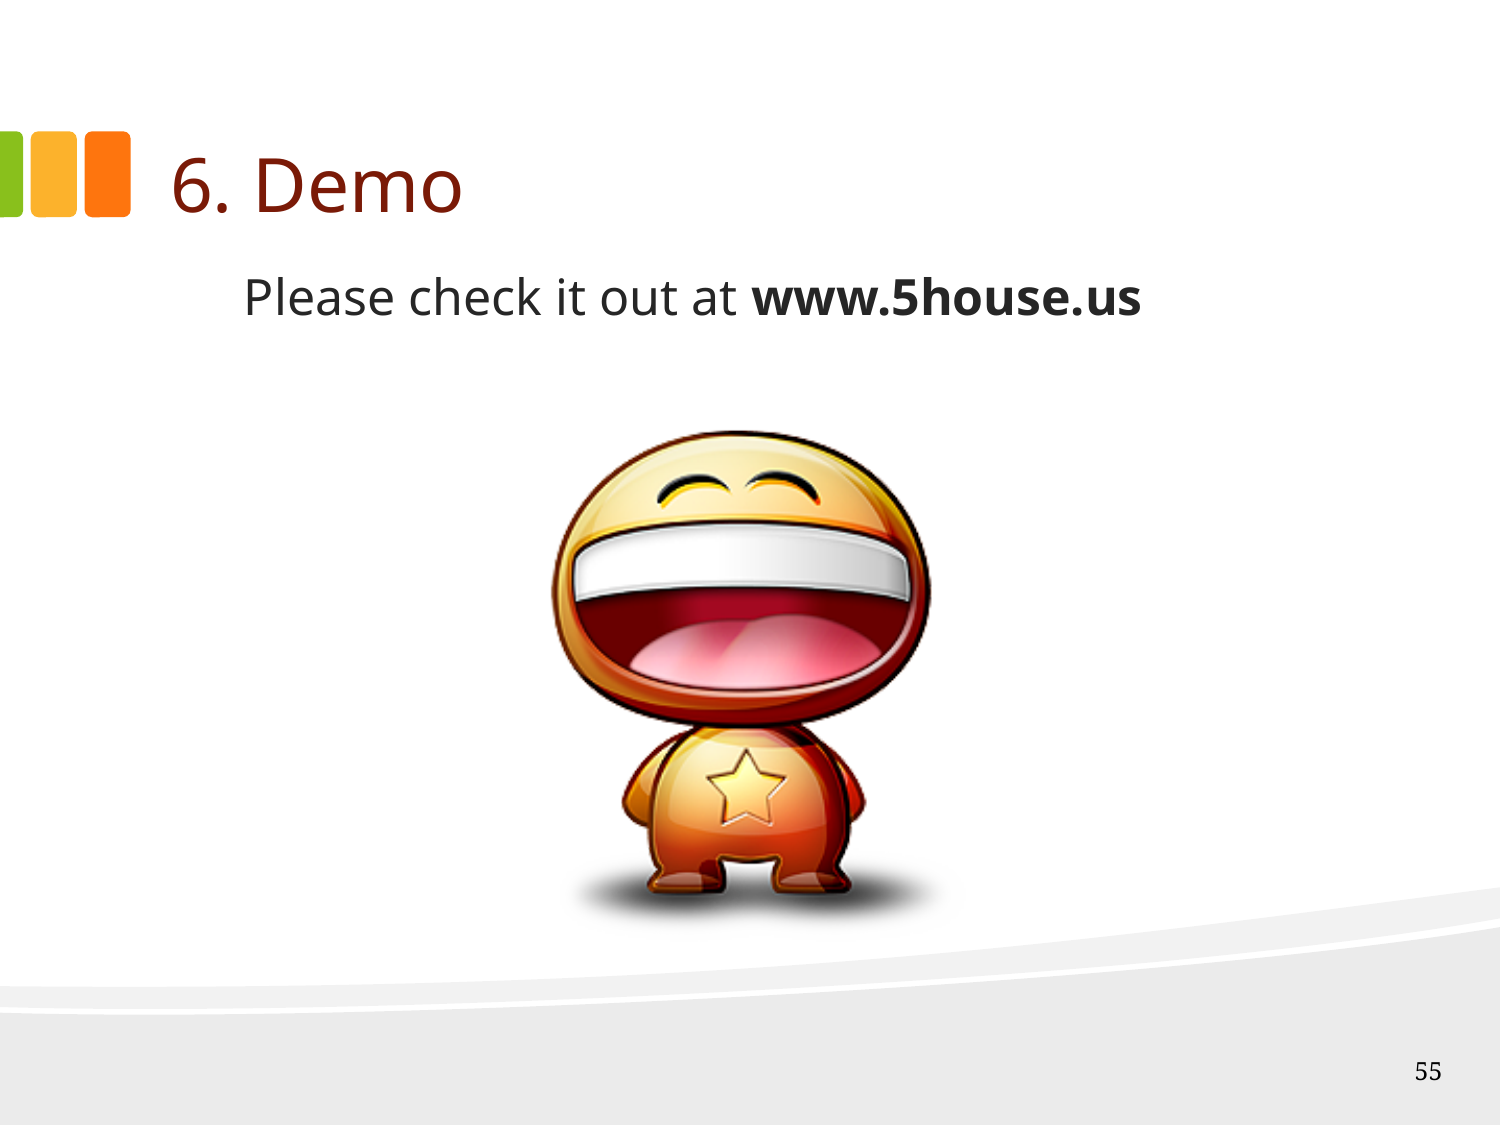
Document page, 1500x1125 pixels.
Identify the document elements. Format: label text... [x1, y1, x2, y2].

title 6. Demo [150, 24, 1350, 238]
list Please check it out at www.5house.us [150, 262, 1350, 1013]
picture [474, 412, 1009, 947]
slide_number 55 [1362, 1057, 1463, 1088]
